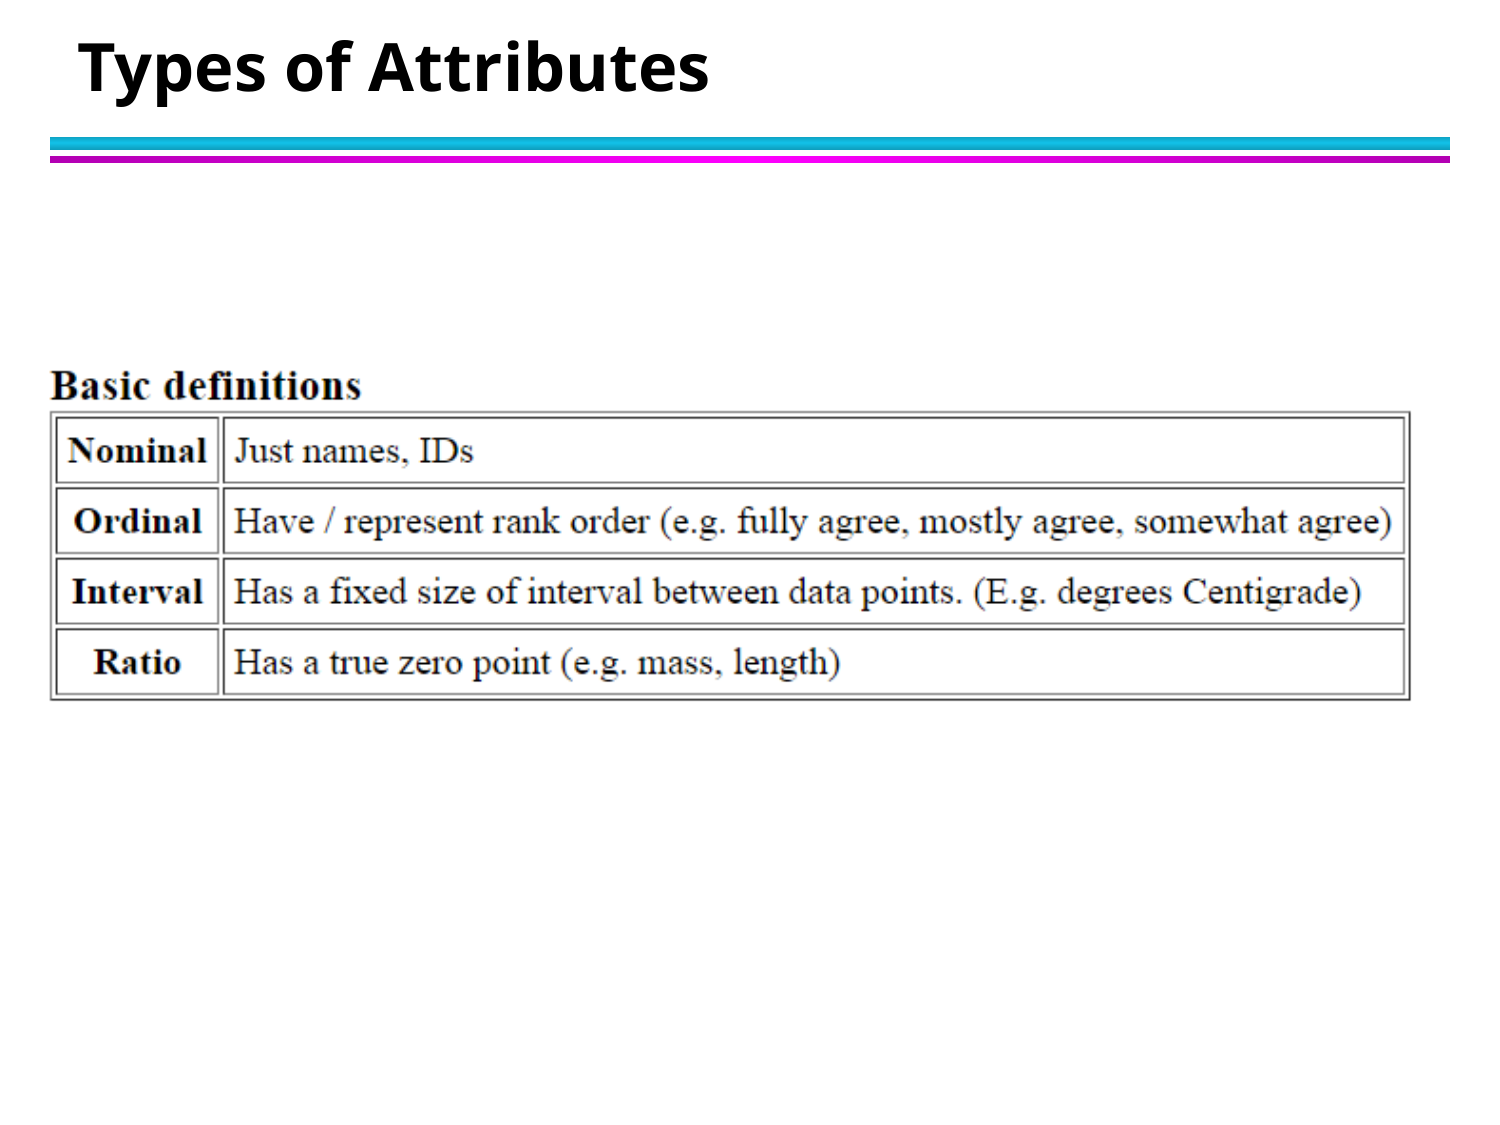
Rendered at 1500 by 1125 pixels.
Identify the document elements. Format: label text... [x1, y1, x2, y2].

picture [39, 362, 1433, 724]
title Types of Attributes [62, 24, 1421, 113]
